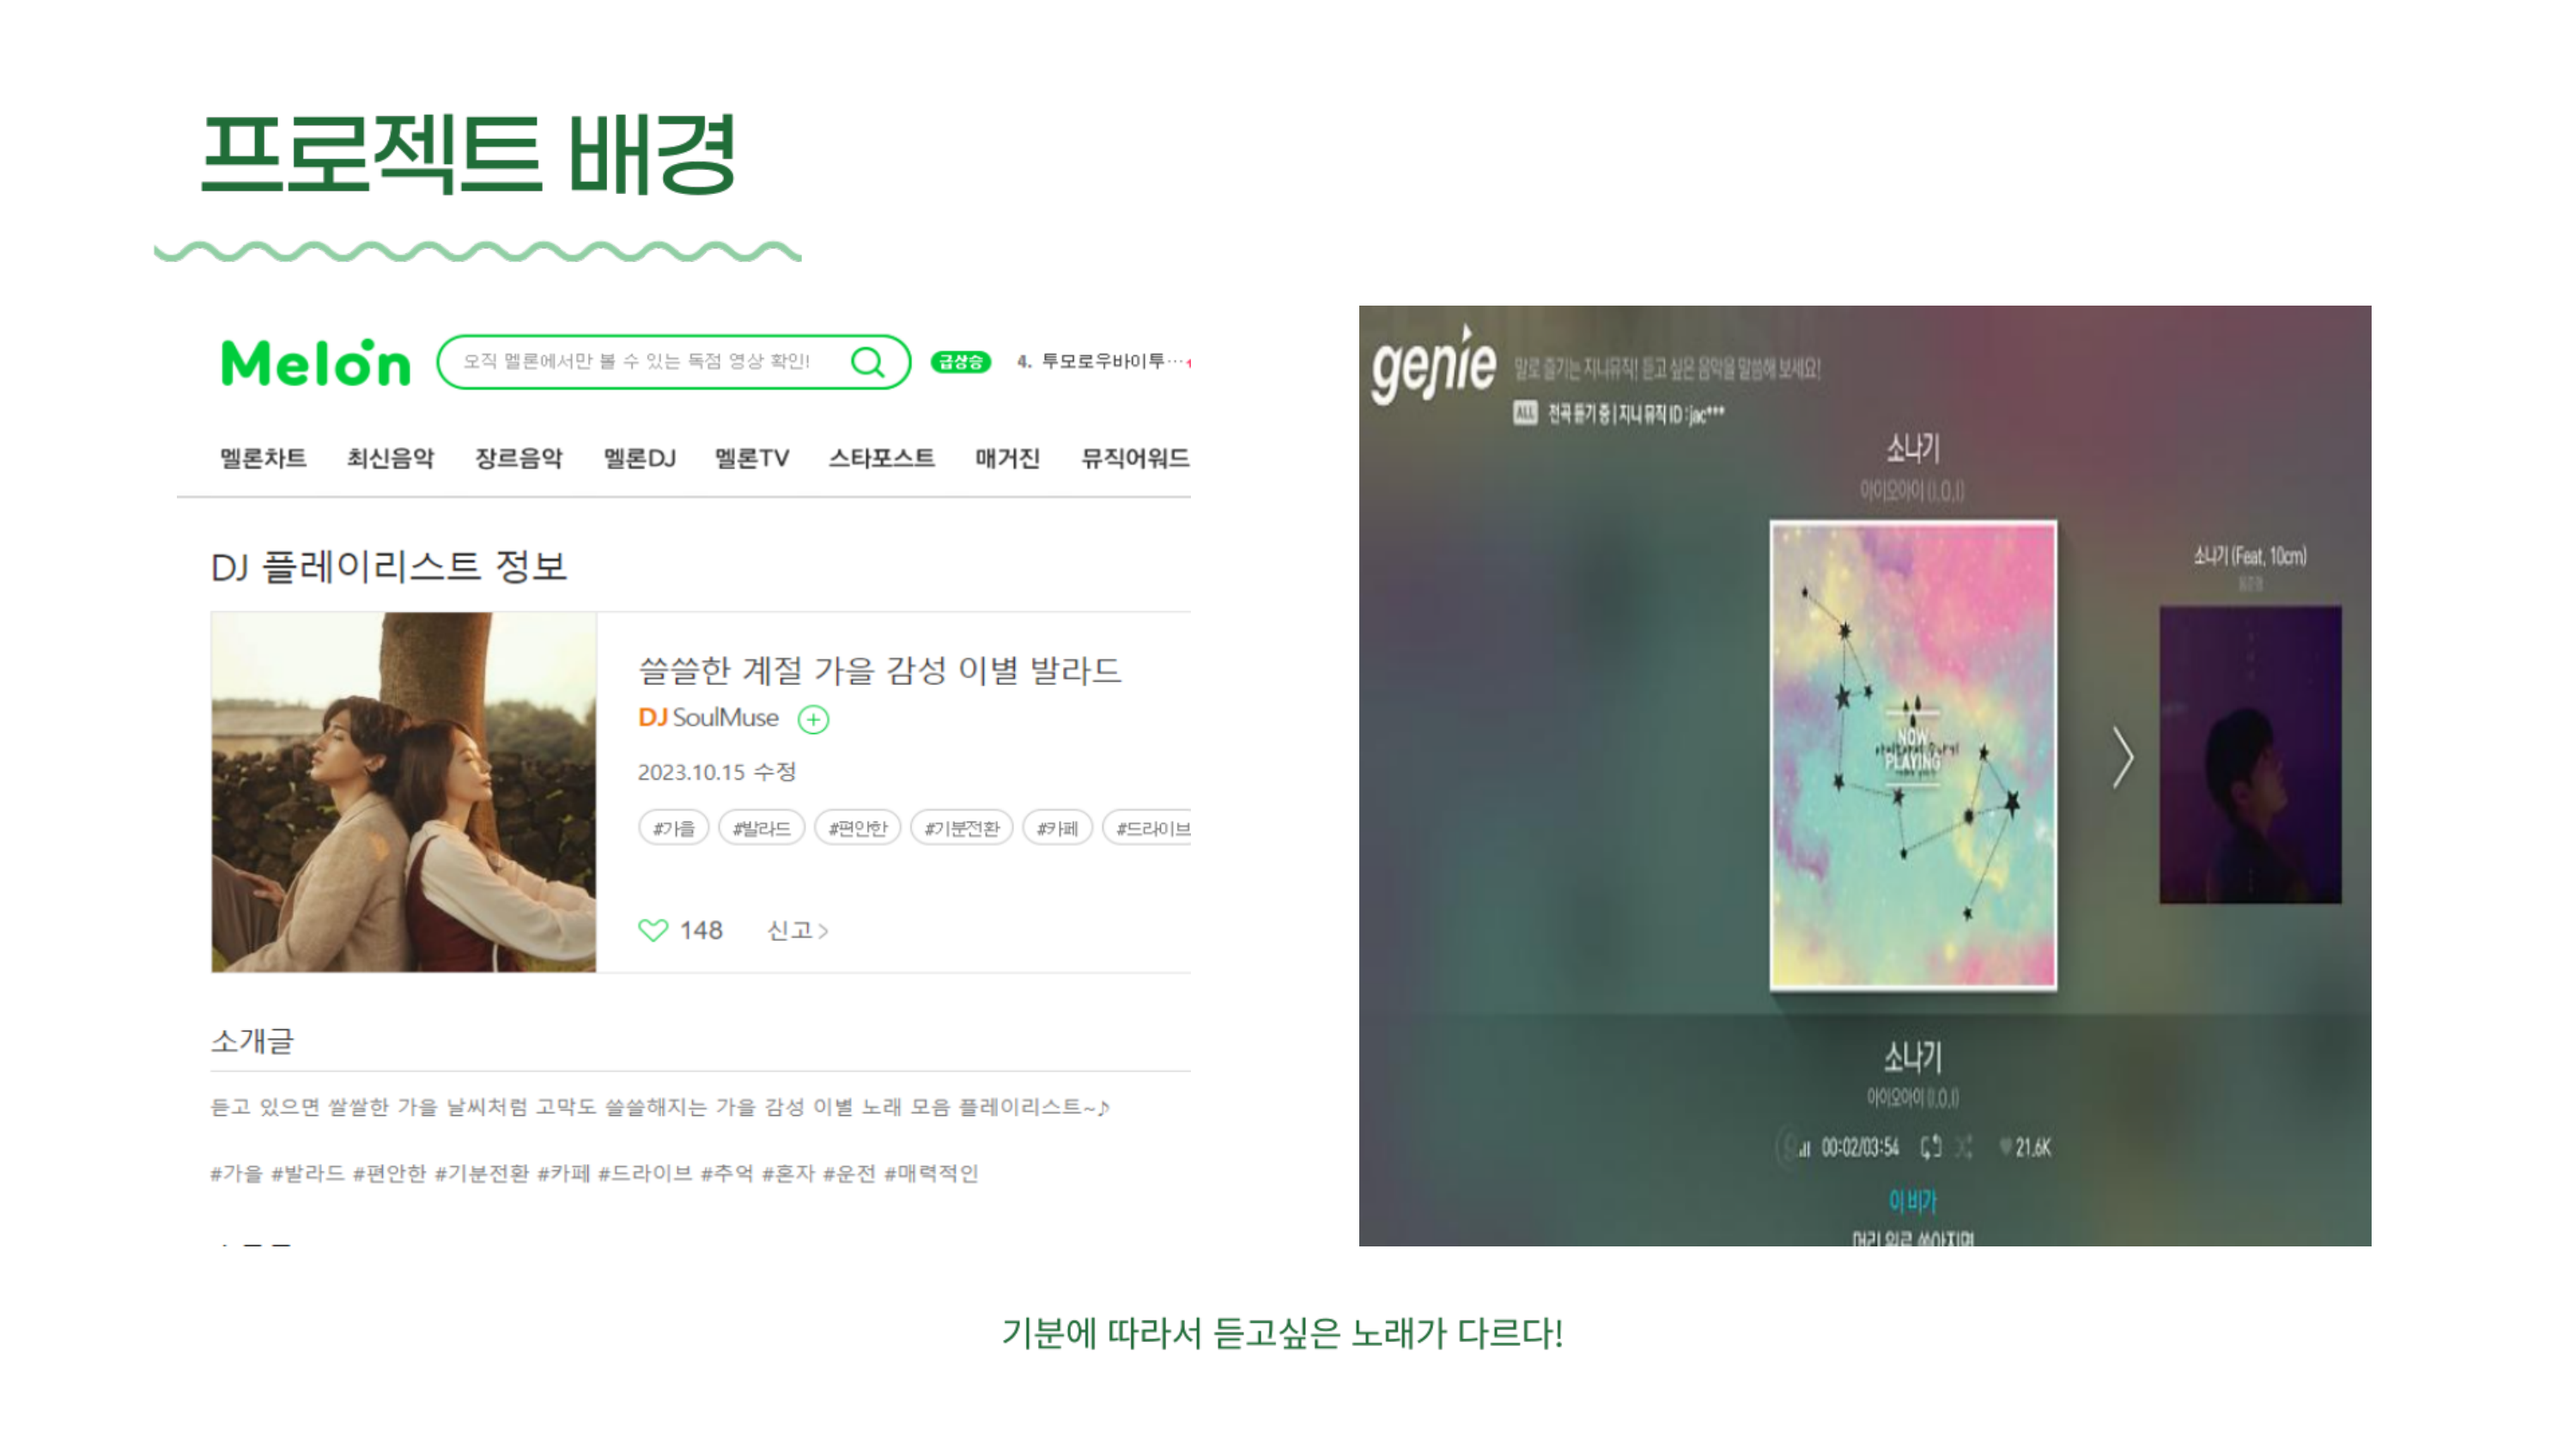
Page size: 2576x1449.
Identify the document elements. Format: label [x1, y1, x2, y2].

text_box [1359, 305, 2372, 1247]
text_box [153, 239, 802, 263]
picture [521, 1294, 1841, 1396]
picture [76, 63, 878, 316]
text_box [177, 305, 1192, 1247]
